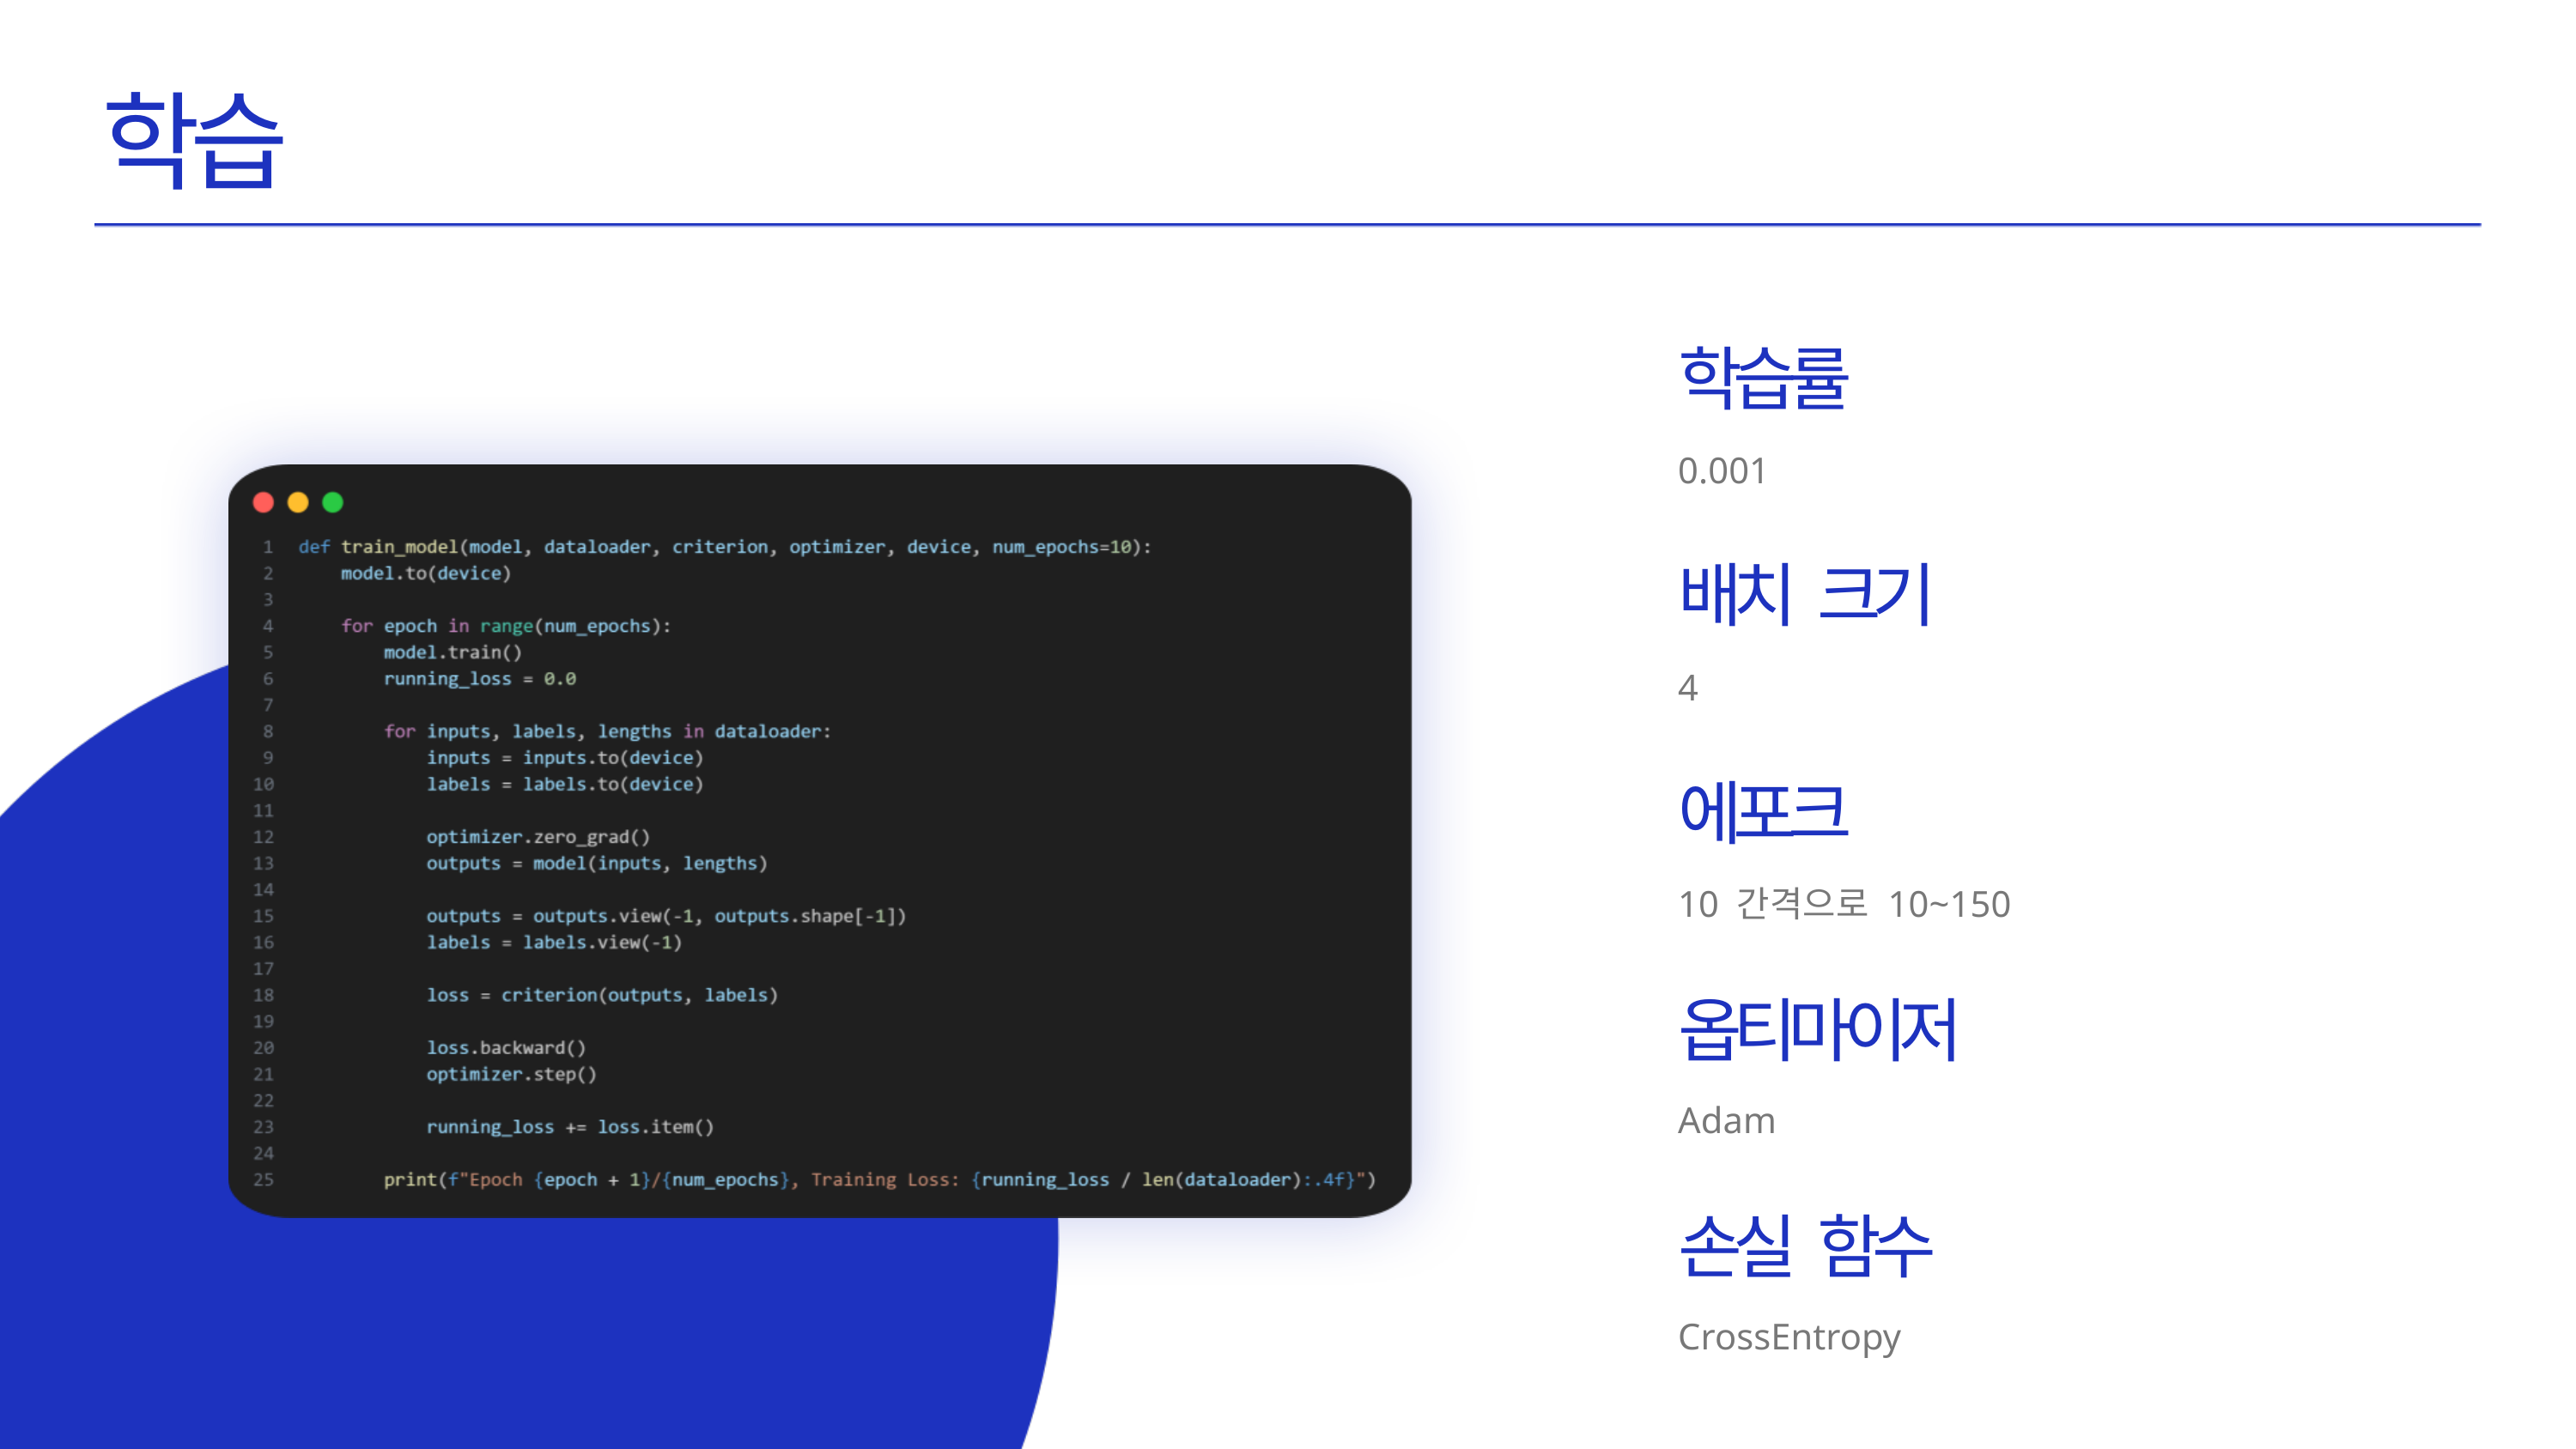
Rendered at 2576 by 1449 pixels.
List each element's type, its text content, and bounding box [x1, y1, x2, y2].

picture [94, 223, 2482, 227]
text_box 학습률 [1678, 330, 2518, 429]
text_box 손실 함수 [1678, 1197, 2518, 1297]
text_box 학습 [101, 68, 2505, 219]
text_box 10 간격으로 10~150 [1678, 867, 2161, 918]
text_box 배치 크기 [1678, 547, 2518, 646]
text_box Adam [1678, 1083, 2161, 1134]
text_box 4 [1678, 651, 2020, 701]
text_box 0.001 [1678, 434, 2020, 485]
text_box 에포크 [1678, 765, 2518, 864]
text_box 옵티마이저 [1678, 981, 2518, 1081]
picture [0, 464, 1414, 1449]
text_box CrossEntropy [1678, 1300, 2161, 1350]
